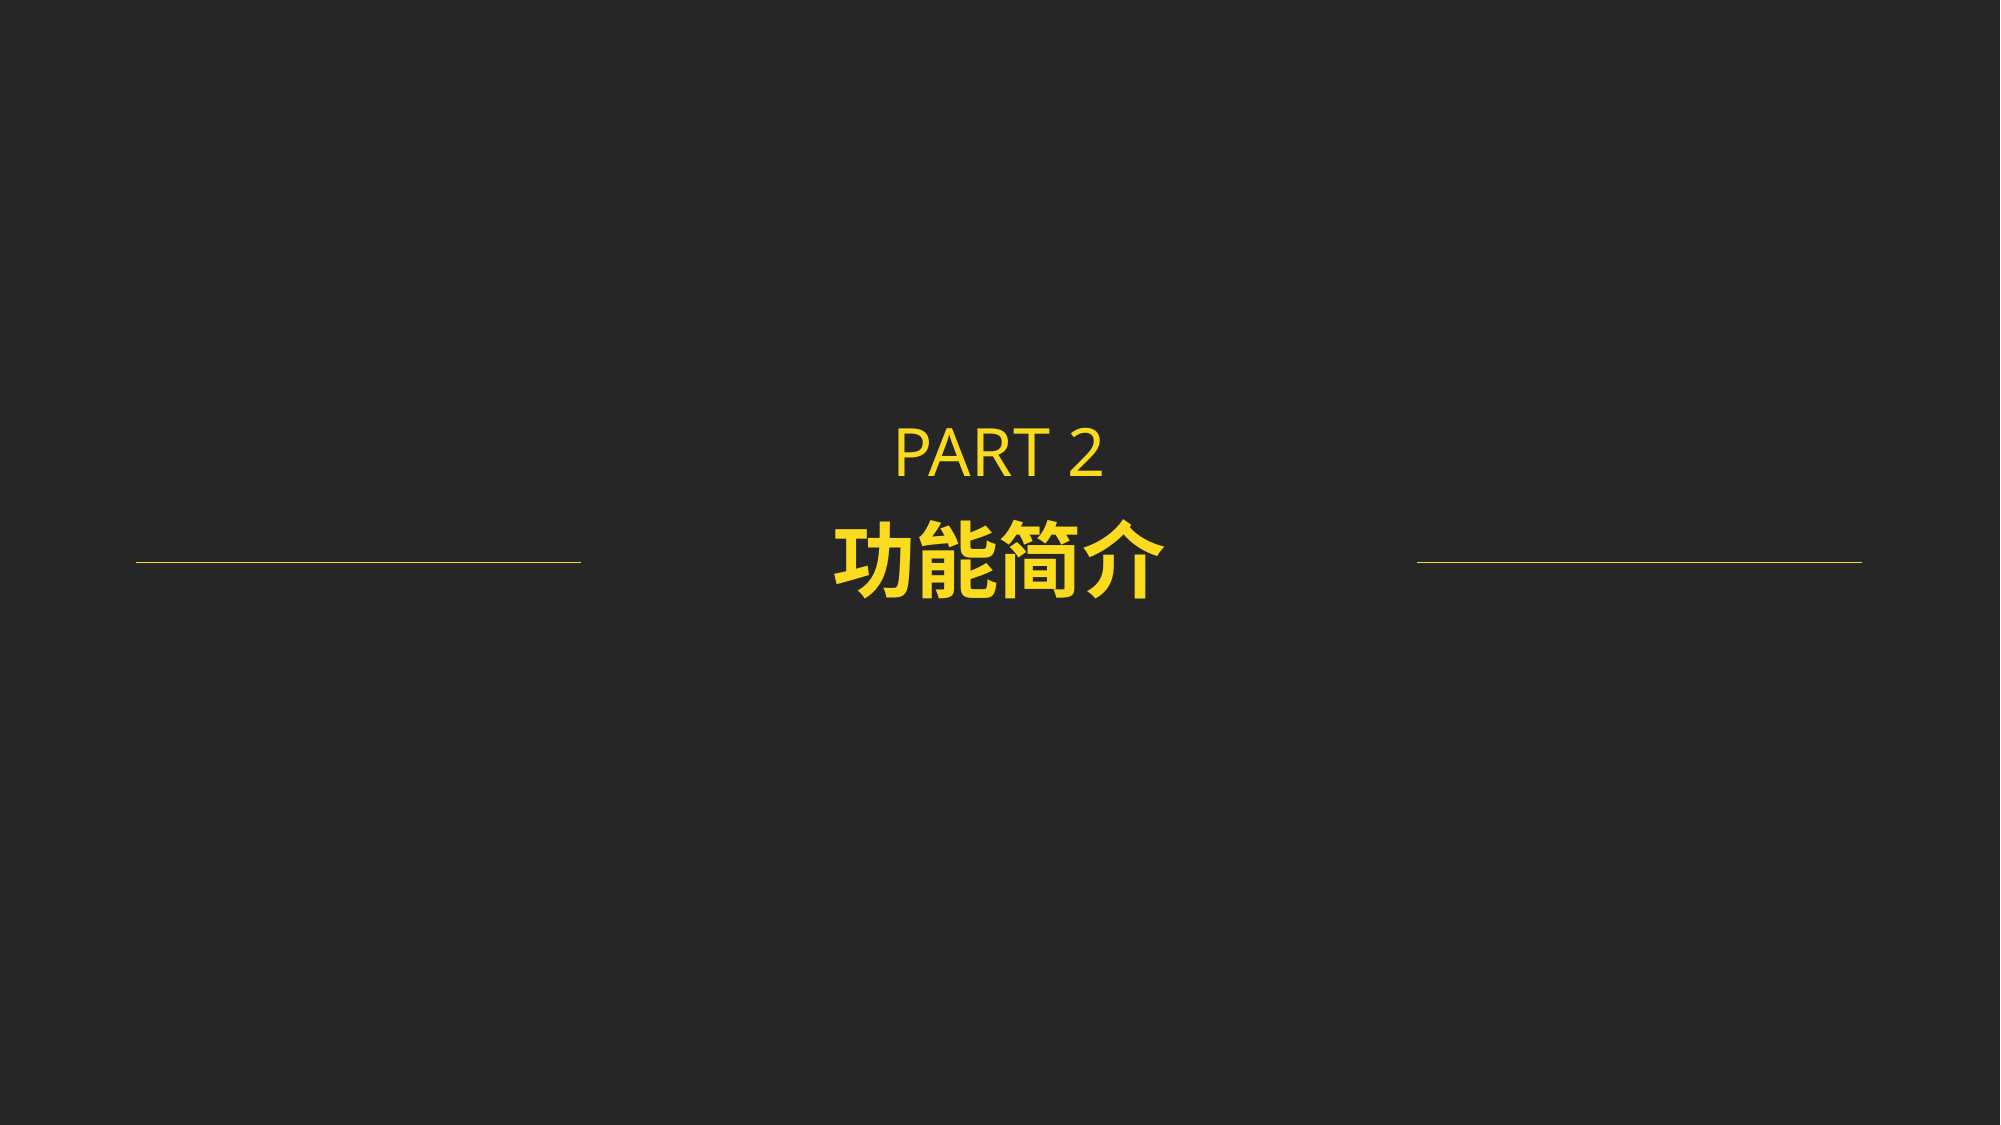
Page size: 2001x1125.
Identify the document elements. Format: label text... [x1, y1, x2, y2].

list PART 2 [580, 411, 1418, 513]
list 功能简介 [580, 513, 1418, 613]
